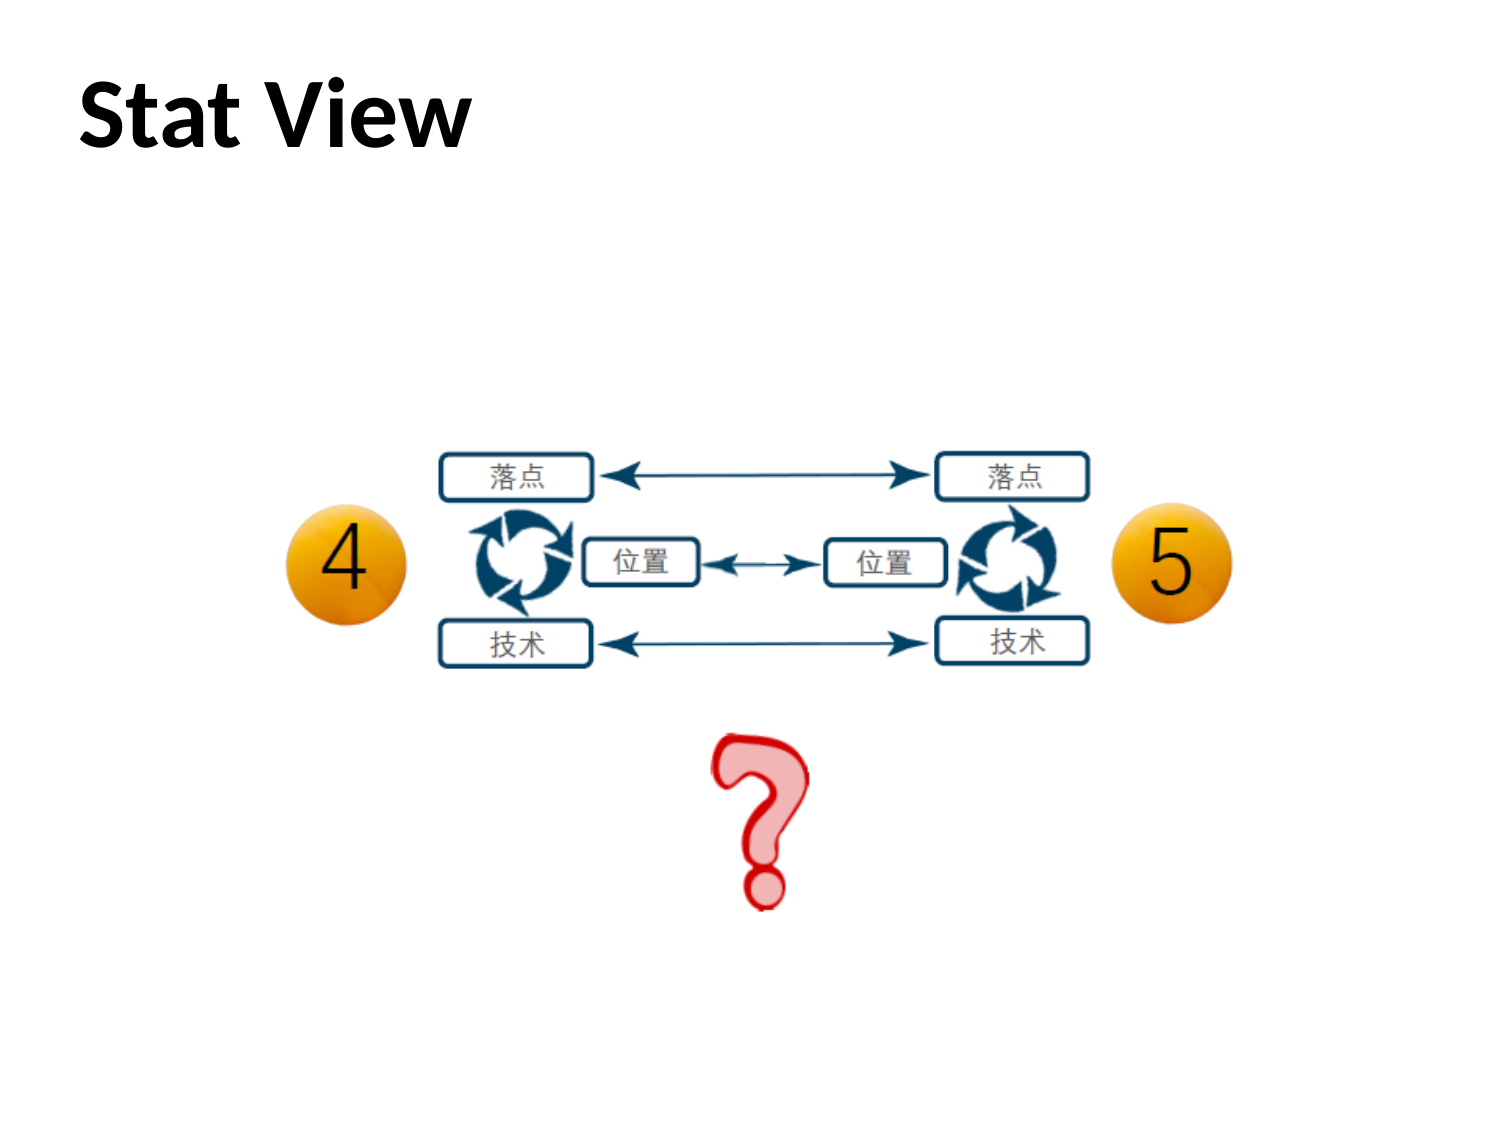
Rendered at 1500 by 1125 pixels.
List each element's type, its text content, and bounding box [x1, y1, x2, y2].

picture [162, 351, 1302, 951]
text_box Stat View [63, 30, 1452, 200]
